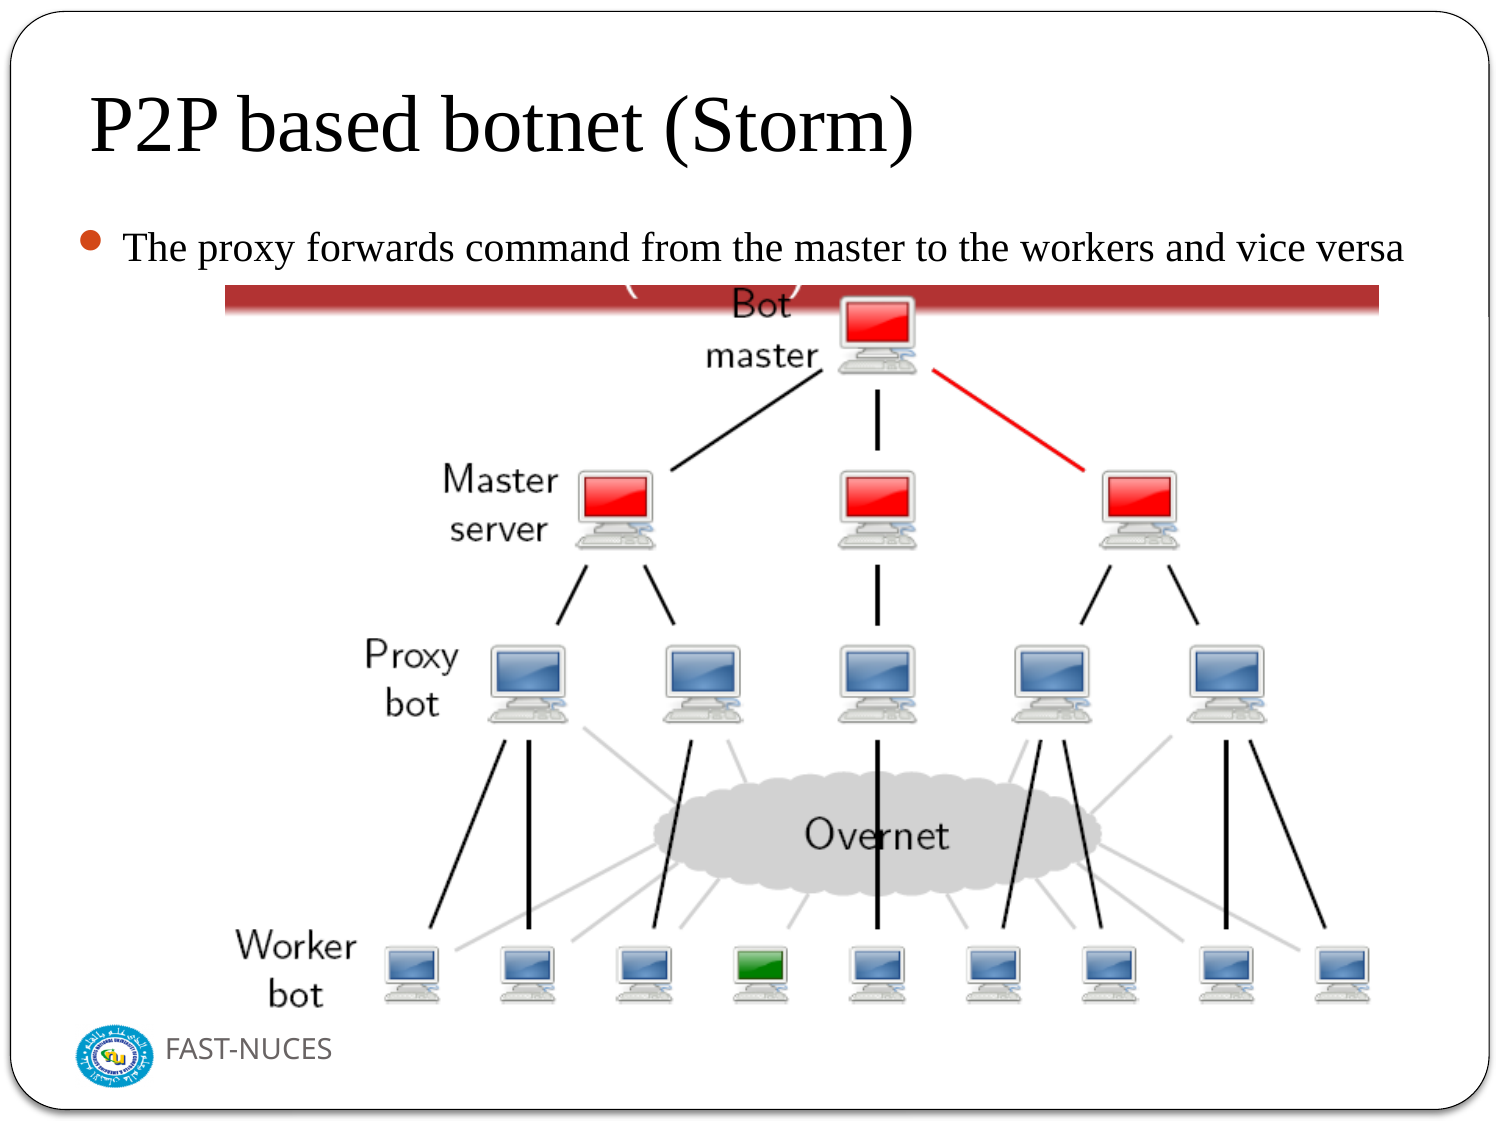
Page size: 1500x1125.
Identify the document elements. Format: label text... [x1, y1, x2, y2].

footer FAST-NUCES [150, 1013, 800, 1088]
picture [224, 285, 1379, 1026]
picture [91, 1038, 138, 1075]
title P2P based botnet (Storm) [75, 62, 1350, 183]
list The proxy forwards command from the master to the workers and vice versa [62, 212, 1450, 1013]
picture [74, 1024, 154, 1088]
picture [123, 1060, 154, 1088]
